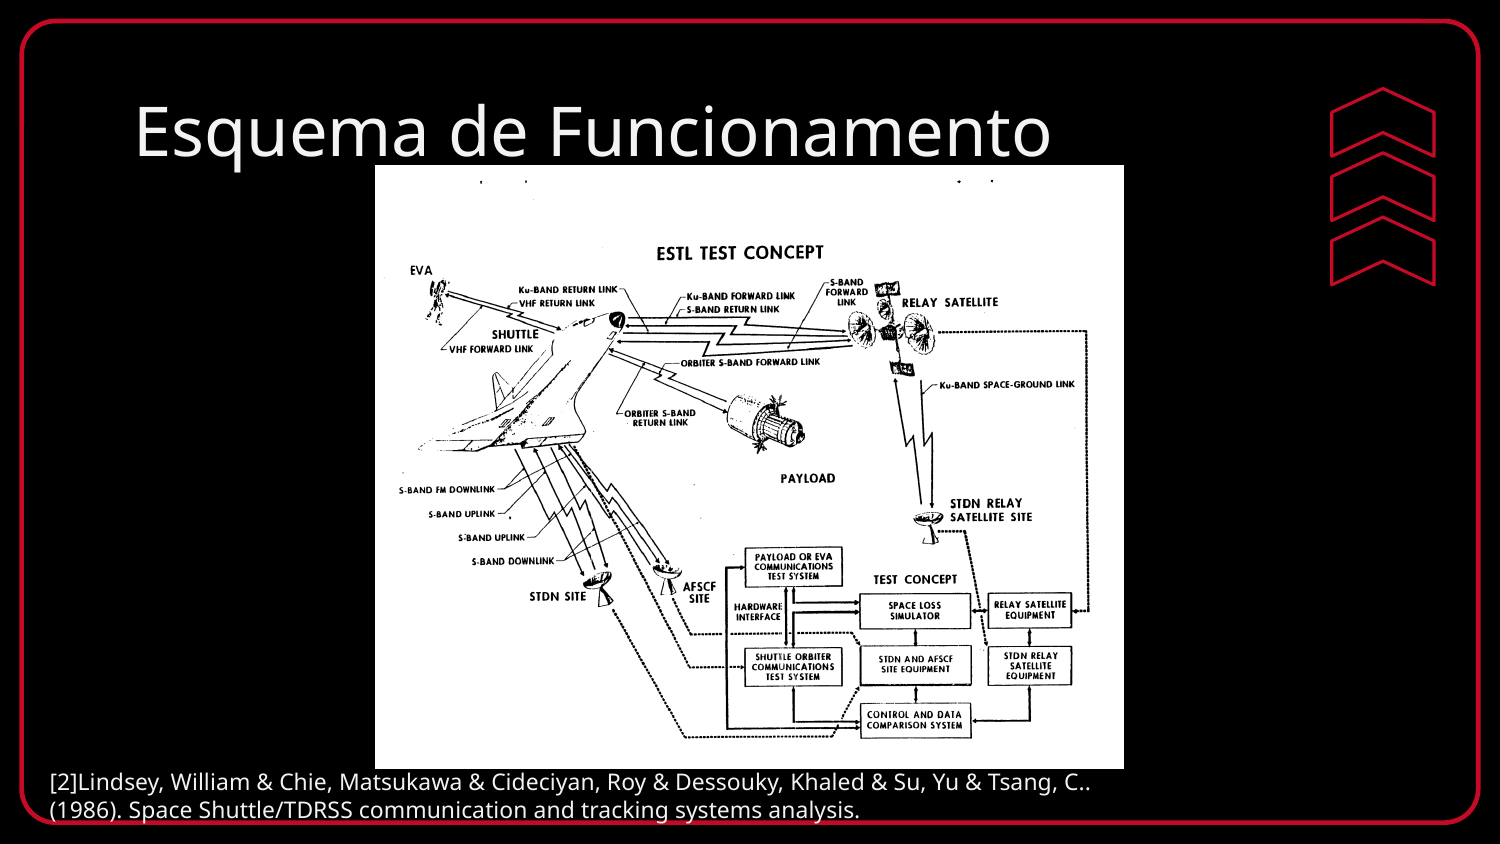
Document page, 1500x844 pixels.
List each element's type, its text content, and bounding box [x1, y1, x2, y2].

picture [375, 165, 1125, 769]
title Esquema de Funcionamento [118, 73, 1382, 168]
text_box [1331, 88, 1435, 286]
text_box [2]Lindsey, William & Chie, Matsukawa & Cideciyan, Roy & Dessouky, Khaled & Su, Yu & Tsang, C.. (1986). Space Shuttle/TDRSS communication and tracking systems analysis. [34, 752, 1135, 844]
